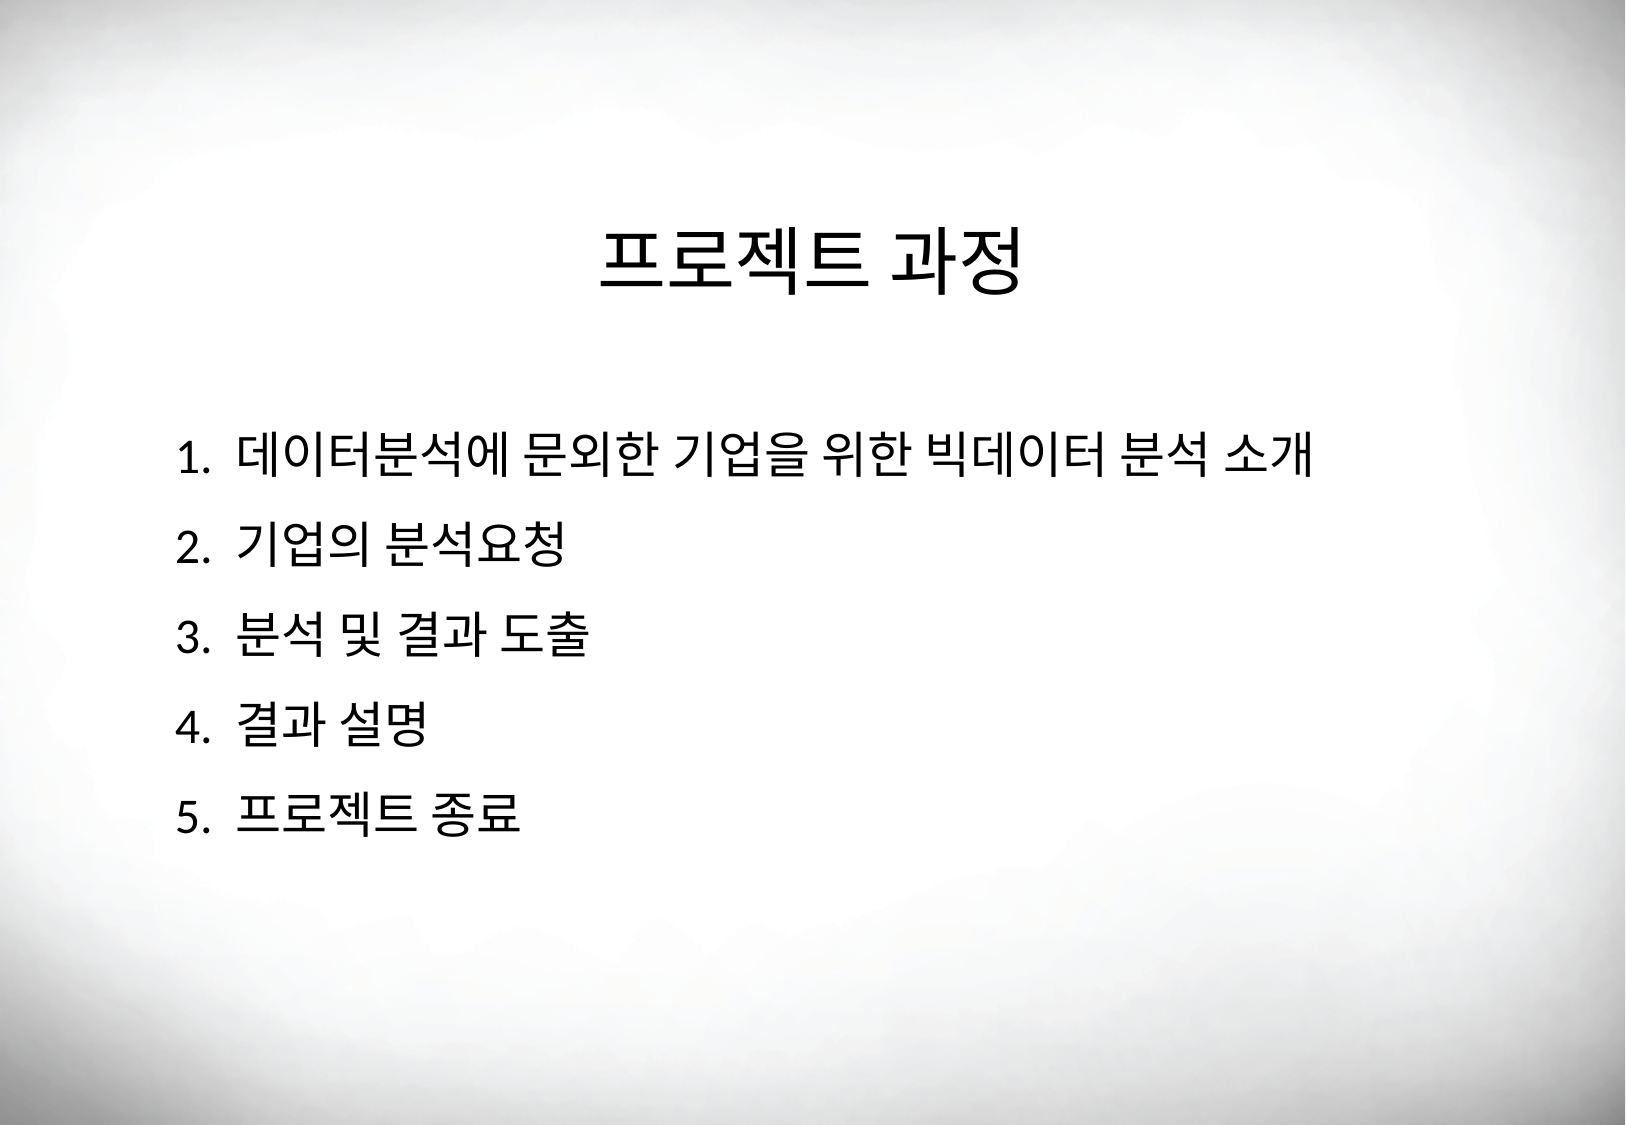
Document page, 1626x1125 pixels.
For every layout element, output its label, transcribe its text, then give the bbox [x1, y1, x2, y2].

text_box 프로젝트 과정 [0, 207, 1625, 313]
picture [0, 0, 1626, 1125]
text_box 1. 데이터분석에 문외한 기업을 위한 빅데이터 분석 소개 2. 기업의 분석요청 3. 분석 및 결과 도출 4. 결과 설명 5. 프로젝트 종료 [159, 386, 1540, 856]
